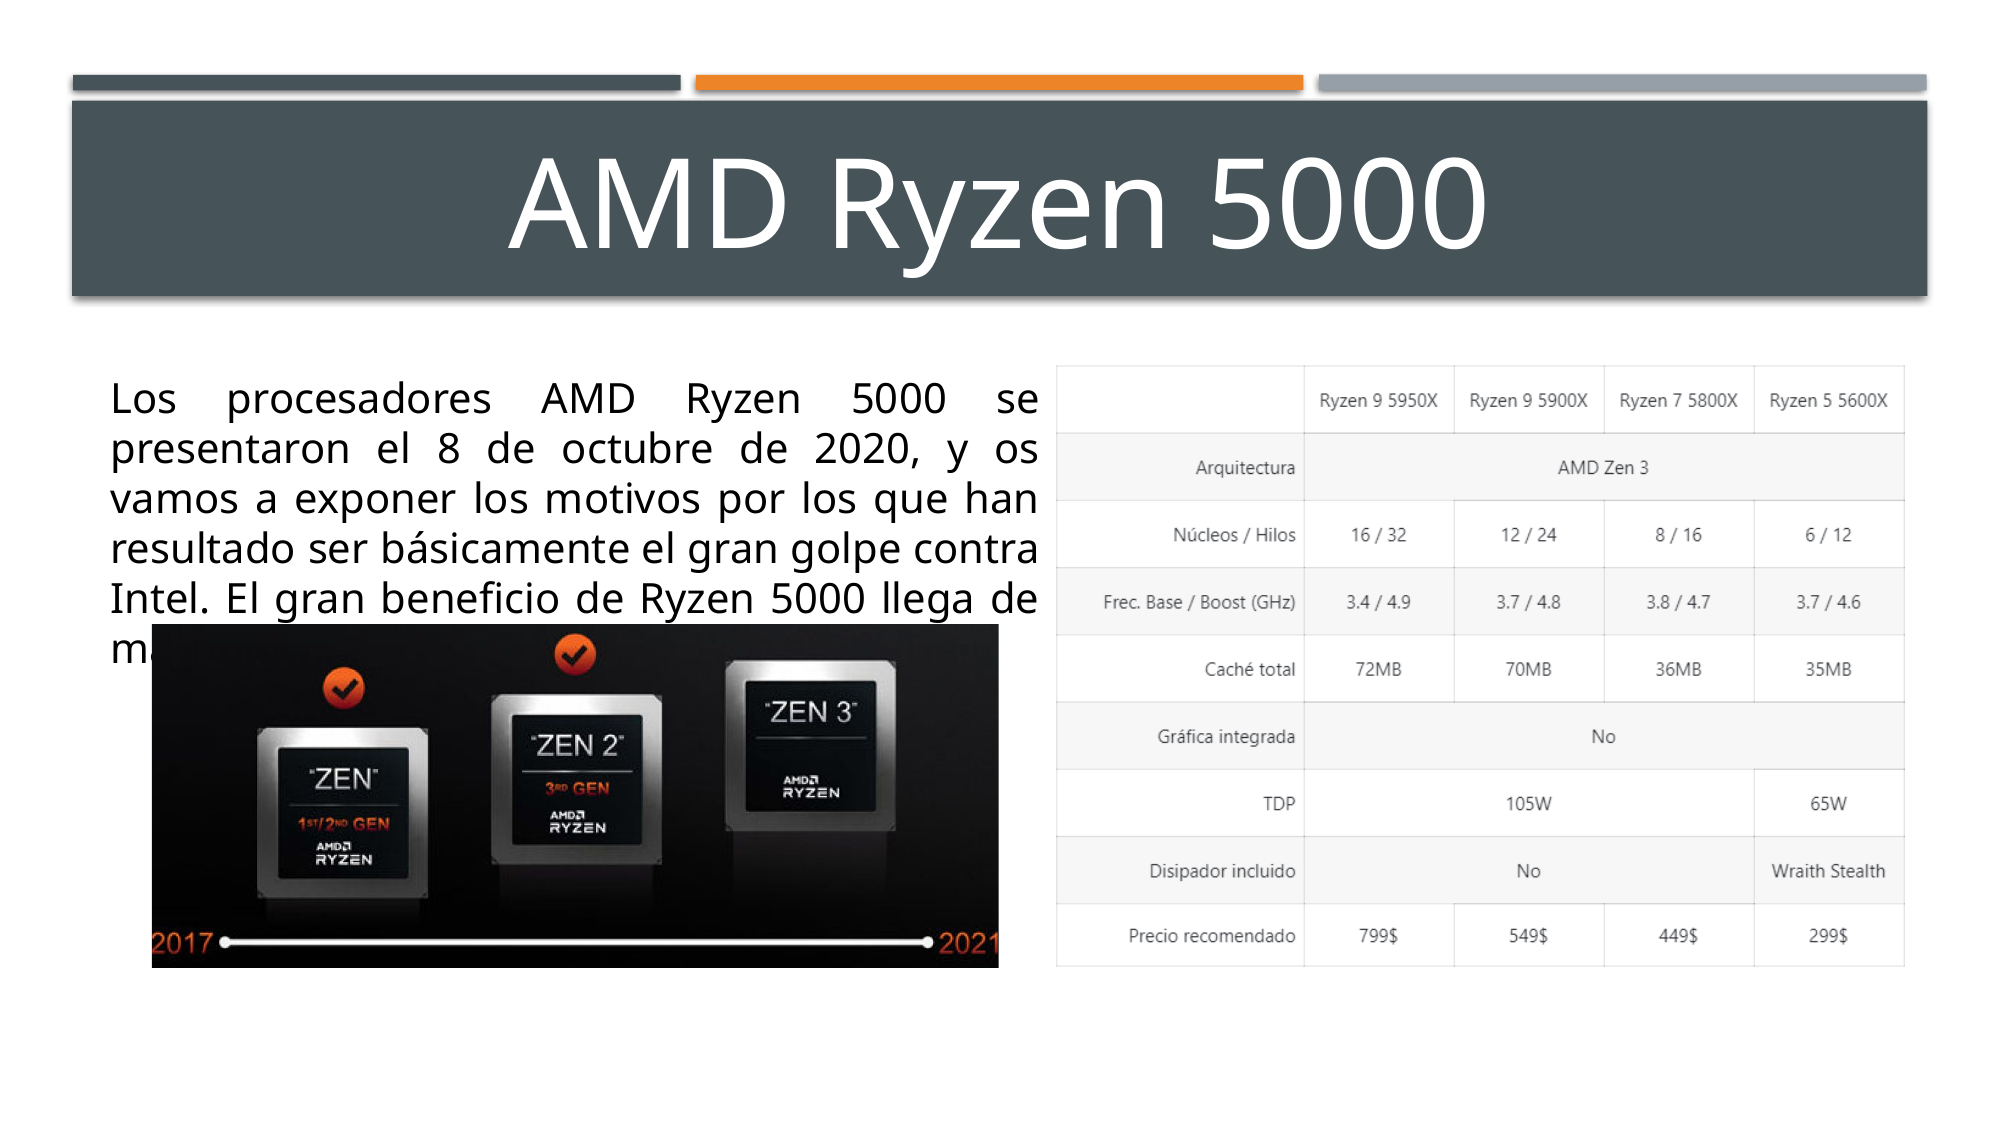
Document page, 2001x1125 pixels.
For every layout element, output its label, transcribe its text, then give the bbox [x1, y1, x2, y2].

list Los procesadores AMD Ryzen 5000 se presentaron el 8 de octubre de 2020, y os vamos a exponer los motivos por los que han resultado ser básicamente el gran golpe contra Intel. El gran beneficio de Ryzen 5000 llega de mano de su arquitectura, Zen 3. [95, 363, 1051, 968]
picture [1054, 363, 1906, 968]
picture [151, 624, 1000, 968]
title AMD Ryzen 5000 [95, 115, 1905, 282]
